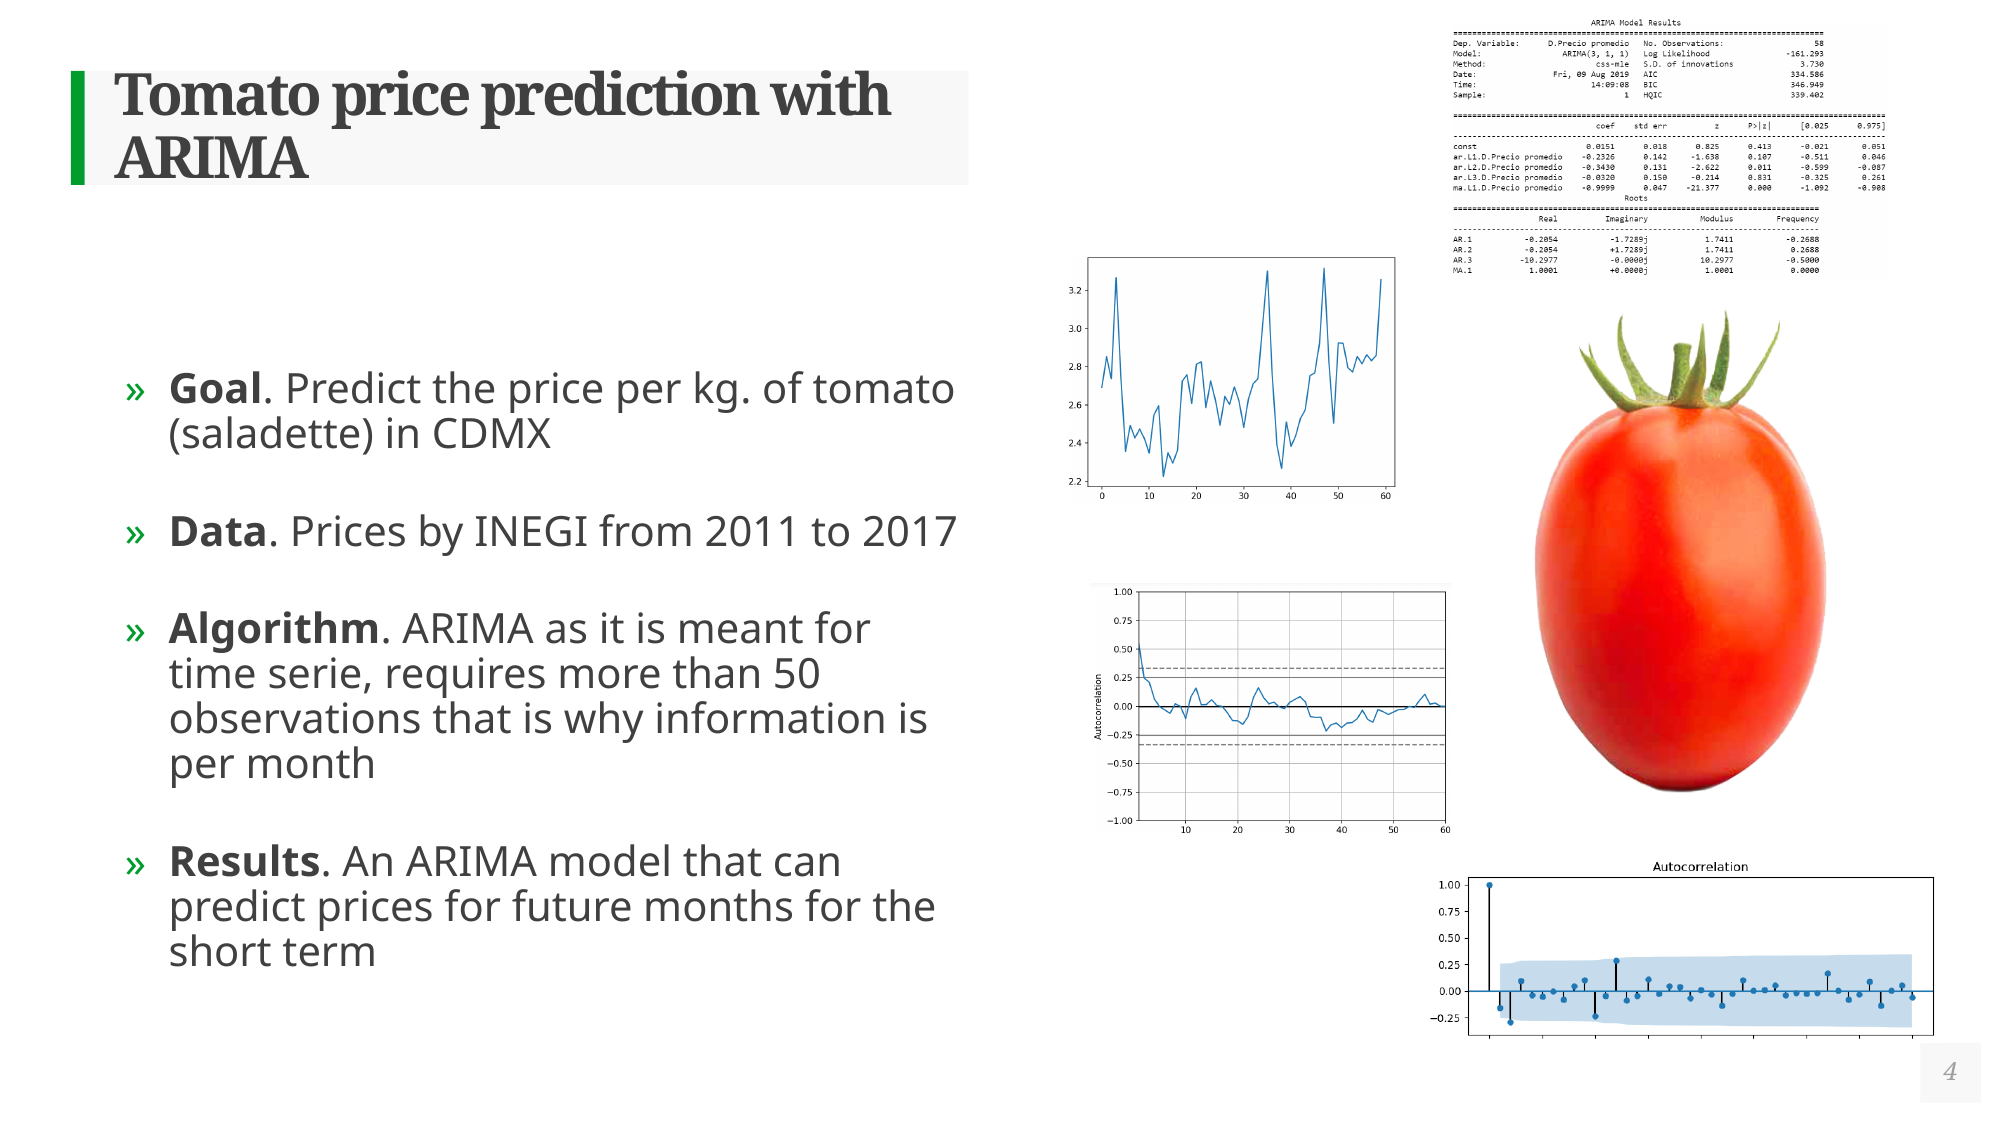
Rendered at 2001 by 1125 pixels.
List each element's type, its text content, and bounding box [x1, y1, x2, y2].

picture [1066, 19, 2000, 1043]
title Tomato price prediction with ARIMA [84, 70, 969, 185]
text_box Goal. Predict the price per kg. of tomato (saladette) in CDMX Data. Prices by INEGI from 2011 to 2017 Algorithm. ARIMA as it is meant for time serie, requires more than 50 observations that is why information is per month Results. An ARIMA model that can predict prices for future months for the short term [124, 289, 969, 1055]
slide_number 4 [1920, 1042, 1982, 1103]
